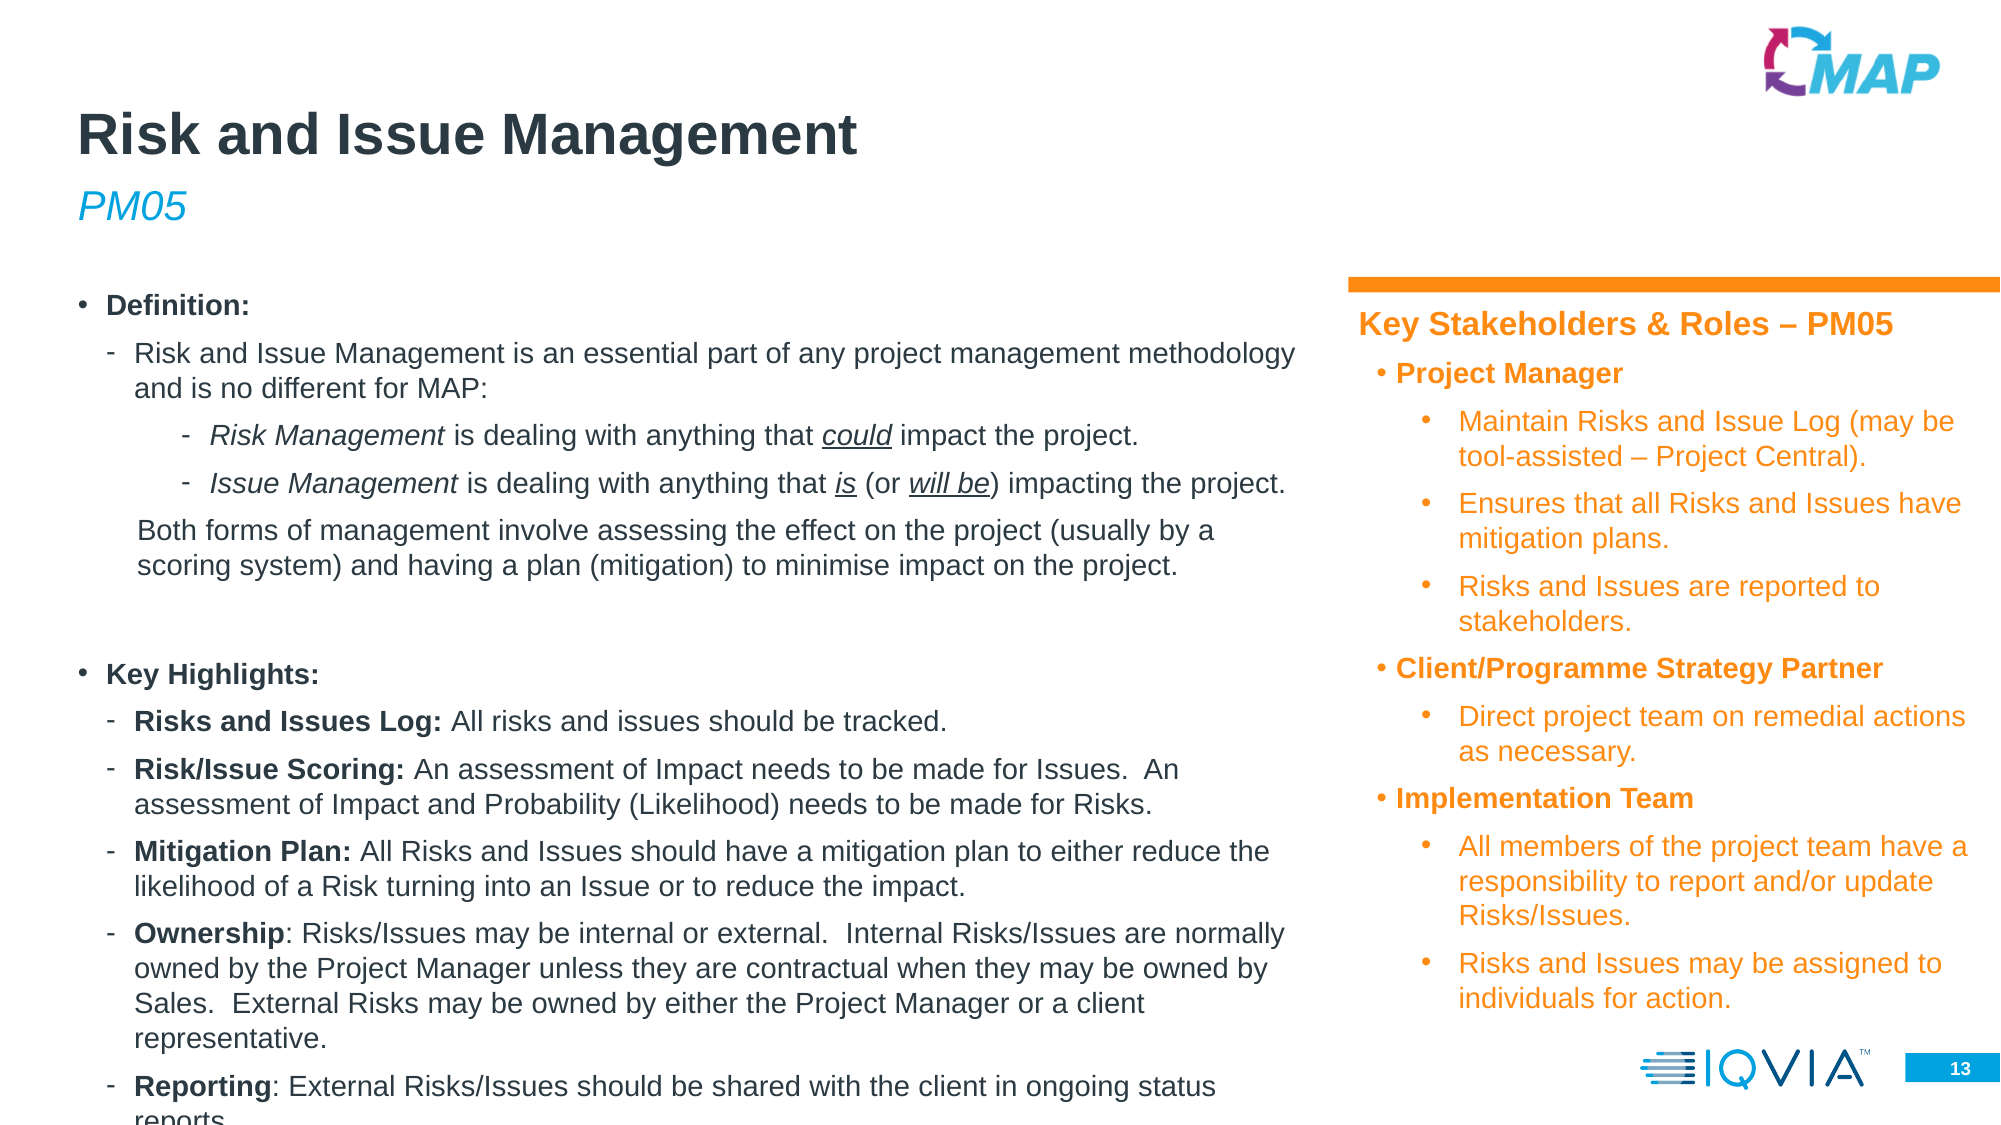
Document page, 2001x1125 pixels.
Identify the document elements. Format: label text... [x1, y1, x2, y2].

list PM05 [63, 177, 1924, 244]
title Risk and Issue Management [63, 48, 1924, 175]
picture [1724, 1054, 1751, 1082]
picture [1744, 1049, 1870, 1090]
list Definition: Risk and Issue Management is an essential part of any project management methodology and is no different for MAP: Risk Management is dealing with anything that could impact the project. Issue Management is dealing with anything that is (or will be) impacting the project. Both forms of management involve assessing the effect on the project (usually by a scoring system) and having a plan (mitigation) to minimise impact on the project. Key Highlights: Risks and Issues Log: All risks and issues should be tracked. Risk/Issue Scoring: An assessment of Impact needs to be made for Issues. An assessment of Impact and Probability (Likelihood) needs to be made for Risks. Mitigation Plan: All Risks and Issues should have a mitigation plan to either reduce the likelihood of a Risk turning into an Issue or to reduce the impact. Ownership: Risks/Issues may be internal or external. Internal Risks/Issues are normally owned by the Project Manager unless they are contractual when they may be owned by Sales. External Risks may be owned by either the Project Manager or a client representative. Reporting: External Risks/Issues should be shared with the client in ongoing status reports. [63, 279, 1332, 1043]
picture [1748, 13, 1951, 115]
picture [1640, 1049, 1743, 1090]
list Key Stakeholders & Roles – PM05 Project Manager Maintain Risks and Issue Log (may be tool-assisted – Project Central). Ensures that all Risks and Issues have mitigation plans. Risks and Issues are reported to stakeholders. Client/Programme Strategy Partner Direct project team on remedial actions as necessary. Implementation Team All members of the project team have a responsibility to report and/or update Risks/Issues. Risks and Issues may be assigned to individuals for action. [1343, 294, 2000, 994]
